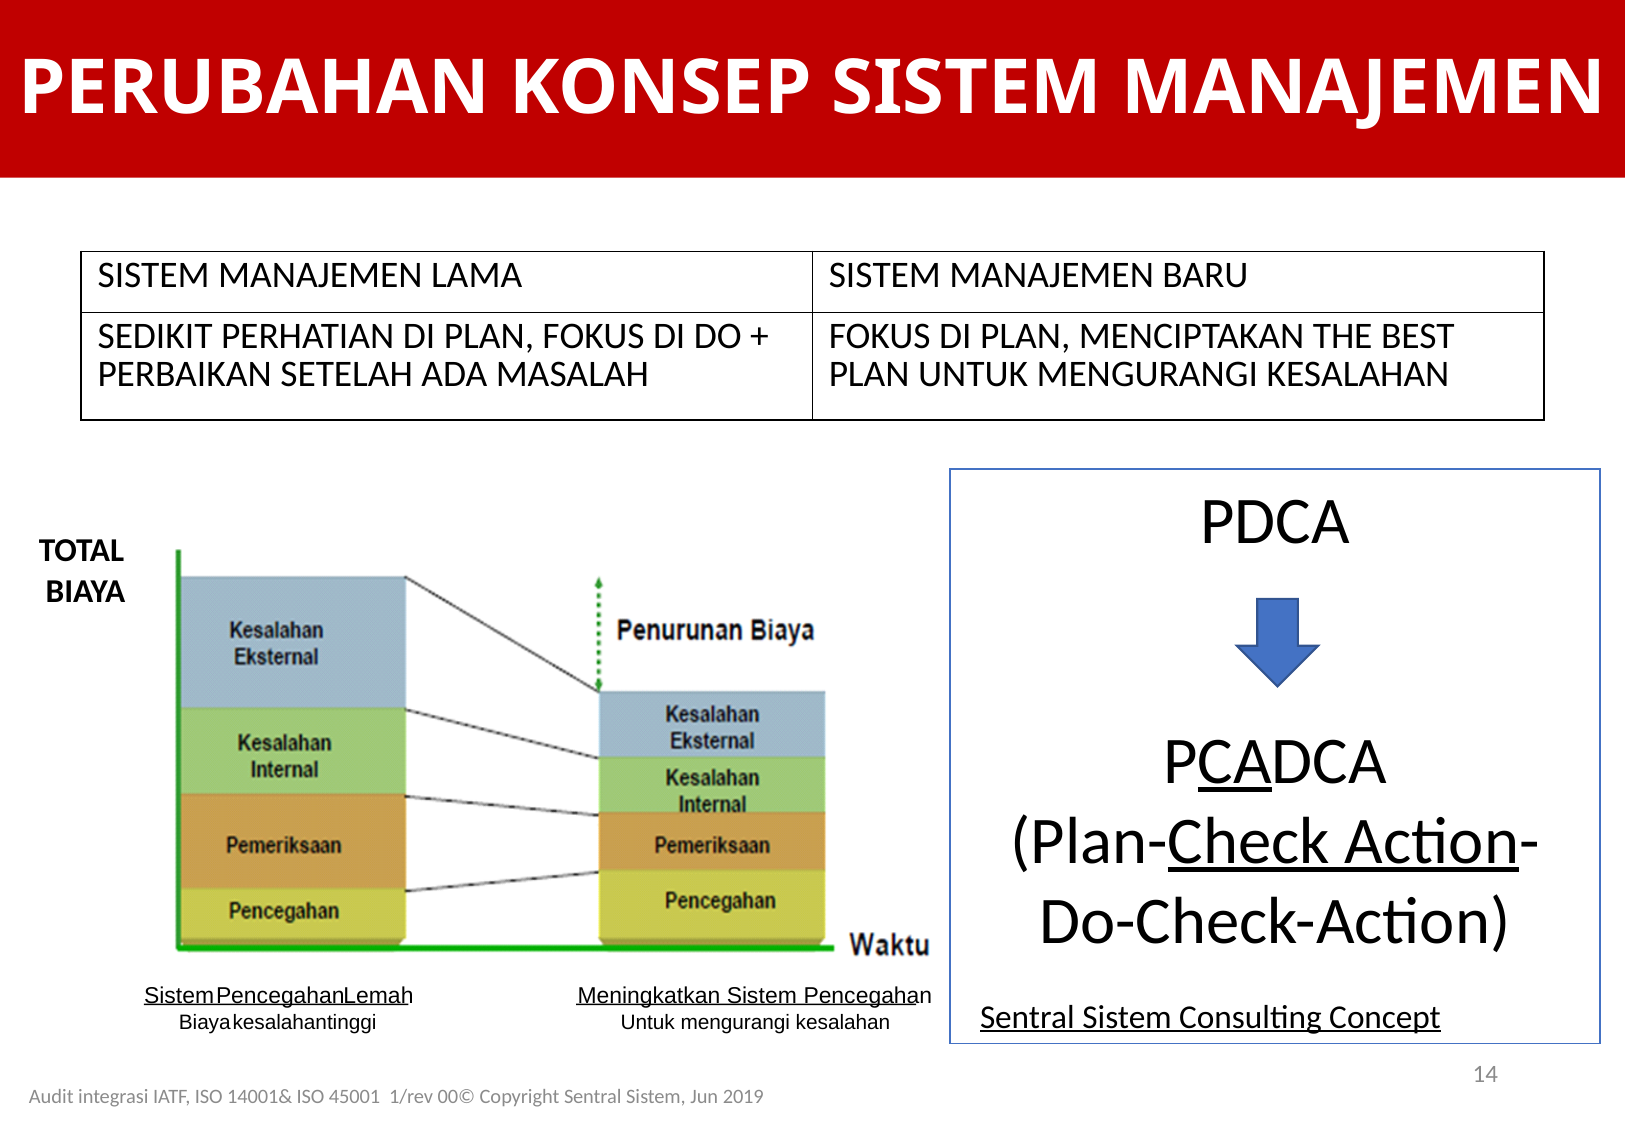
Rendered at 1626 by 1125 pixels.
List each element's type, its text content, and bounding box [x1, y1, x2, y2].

text_box Sentral Sistem Consulting Concept [965, 987, 1457, 1043]
footer Audit integrasi IATF, ISO 14001& ISO 45001 1/rev 00© Copyright Sentral Sistem, Jun 2019 [3, 1065, 789, 1125]
table_cell SEDIKIT PERHATIAN DI PLAN, FOKUS DI DO + PERBAIKAN SETELAH ADA MASALAH [82, 313, 812, 419]
table_cell FOKUS DI PLAN, MENCIPTAKAN THE BEST PLAN UNTUK MENGURANGI KESALAHAN [813, 313, 1543, 419]
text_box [19, 501, 941, 1039]
table_header SISTEM MANAJEMEN LAMA [82, 252, 812, 312]
table_header SISTEM MANAJEMEN BARU [813, 252, 1543, 312]
text_box [1234, 597, 1321, 688]
text_box PDCA PCADCA (Plan-Check Action-Do-Check-Action) [950, 469, 1600, 1044]
title PERUBAHAN KONSEP SISTEM MANAJEMEN [0, 0, 1625, 178]
slide_number 14 [1147, 1042, 1514, 1103]
